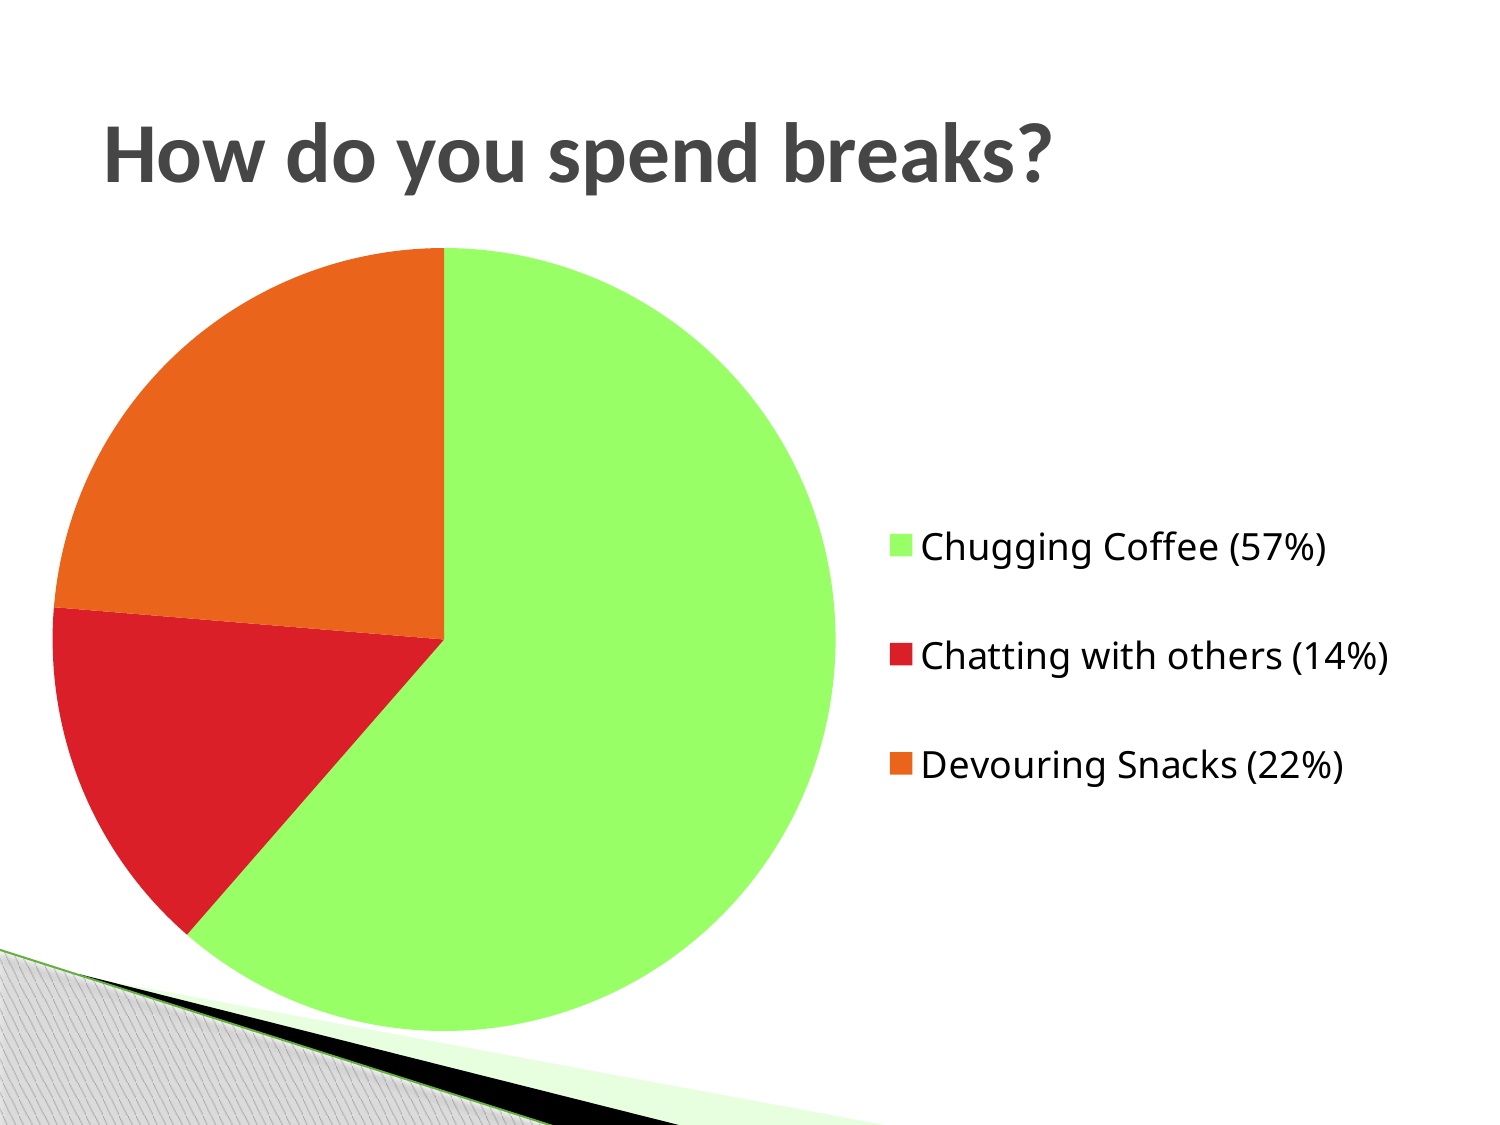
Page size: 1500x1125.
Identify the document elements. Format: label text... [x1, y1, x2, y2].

chart [0, 231, 1426, 1048]
text_box How do you spend breaks? [88, 54, 1439, 243]
